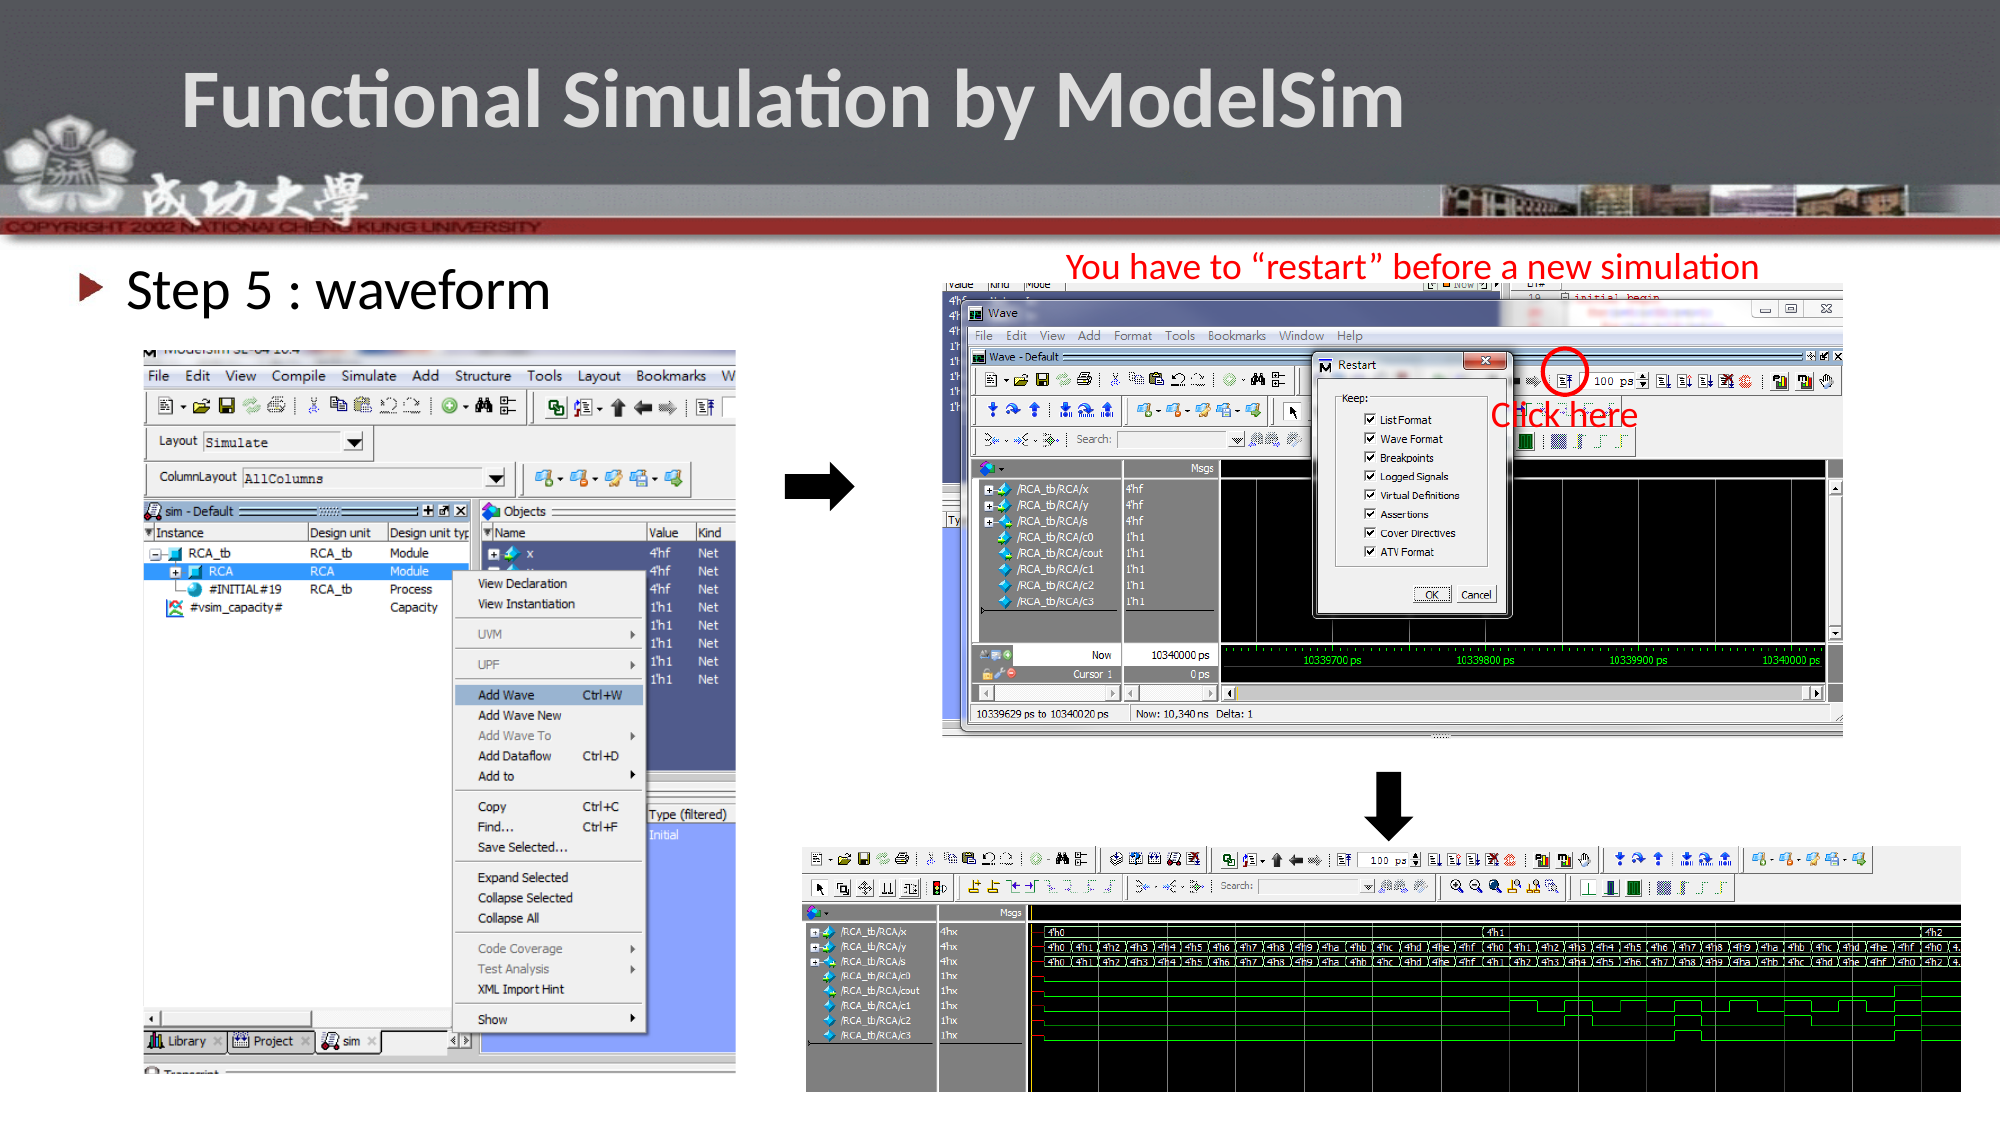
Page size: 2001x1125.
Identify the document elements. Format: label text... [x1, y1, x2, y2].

picture [802, 846, 1961, 1093]
text_box [782, 459, 857, 514]
title Functional Simulation by ModelSim [166, 0, 1967, 188]
picture [942, 283, 1844, 739]
text_box [1361, 769, 1416, 844]
picture [0, 0, 2000, 250]
text_box You have to “restart” before a new simulation [1051, 234, 1776, 282]
picture [143, 350, 736, 1074]
list Step 5 : waveform [54, 243, 1961, 1083]
picture [69, 265, 111, 307]
